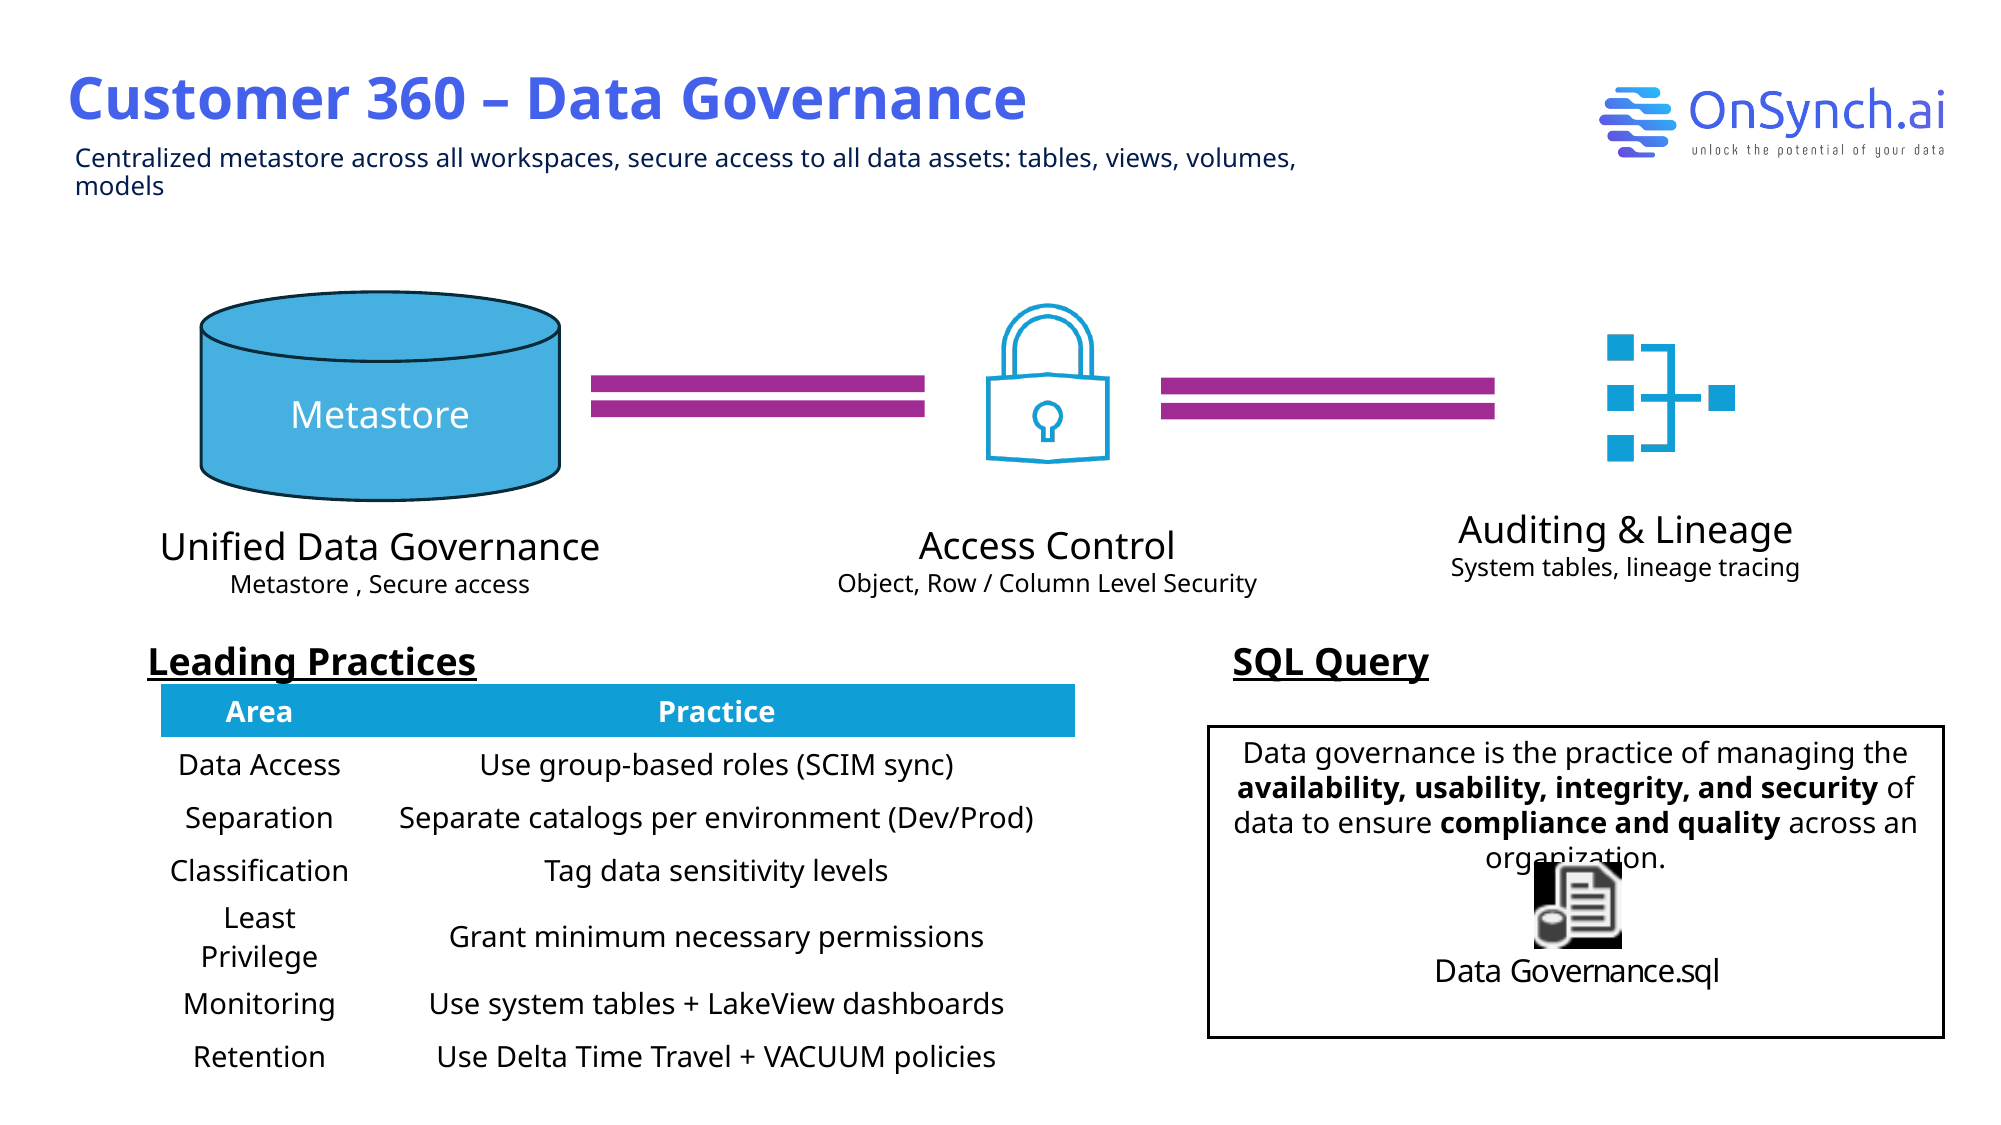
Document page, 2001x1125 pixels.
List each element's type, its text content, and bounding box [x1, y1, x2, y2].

table_cell Retention [161, 1029, 359, 1082]
text_box Auditing & Lineage System tables, lineage tracing [1436, 499, 1817, 589]
table_header Practice [359, 684, 1075, 737]
picture [1599, 87, 1944, 158]
text_box Access Control Object, Row / Column Level Security [822, 514, 1273, 605]
text_box [590, 399, 926, 419]
picture [942, 278, 1153, 490]
table_cell Classification [161, 843, 359, 896]
table_cell Separation [161, 790, 359, 843]
table_cell Grant minimum necessary permissions [359, 896, 1075, 976]
text_box Leading Practices [132, 630, 492, 691]
text_box [1160, 376, 1496, 396]
text_box Unified Data Governance Metastore , Secure access [144, 515, 616, 606]
table_cell Tag data sensitivity levels [359, 843, 1075, 896]
table_cell Data Access [161, 737, 359, 790]
table_cell Use group-based roles (SCIM sync) [359, 737, 1075, 790]
title Customer 360 – Data Governance [52, 64, 1778, 136]
text_box SQL Query [1218, 630, 1444, 691]
table_cell Separate catalogs per environment (Dev/Prod) [359, 790, 1075, 843]
table_cell Monitoring [161, 976, 359, 1029]
picture [1581, 310, 1761, 490]
text_box Data governance is the practice of managing the availability, usability, integrity, and security of data to ensure compliance and quality across an organization. [1207, 725, 1945, 1039]
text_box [1396, 862, 1759, 1007]
text_box Centralized metastore across all workspaces, secure access to all data assets: tables, views, volumes, models [59, 137, 1347, 209]
table_header Area [161, 691, 359, 737]
text_box [590, 374, 926, 394]
table_cell Use system tables + LakeView dashboards [359, 976, 1075, 1029]
text_box Metastore [199, 290, 561, 503]
table_cell Use Delta Time Travel + VACUUM policies [359, 1029, 1075, 1082]
text_box [1160, 401, 1496, 421]
table_cell Least Privilege [161, 896, 359, 976]
